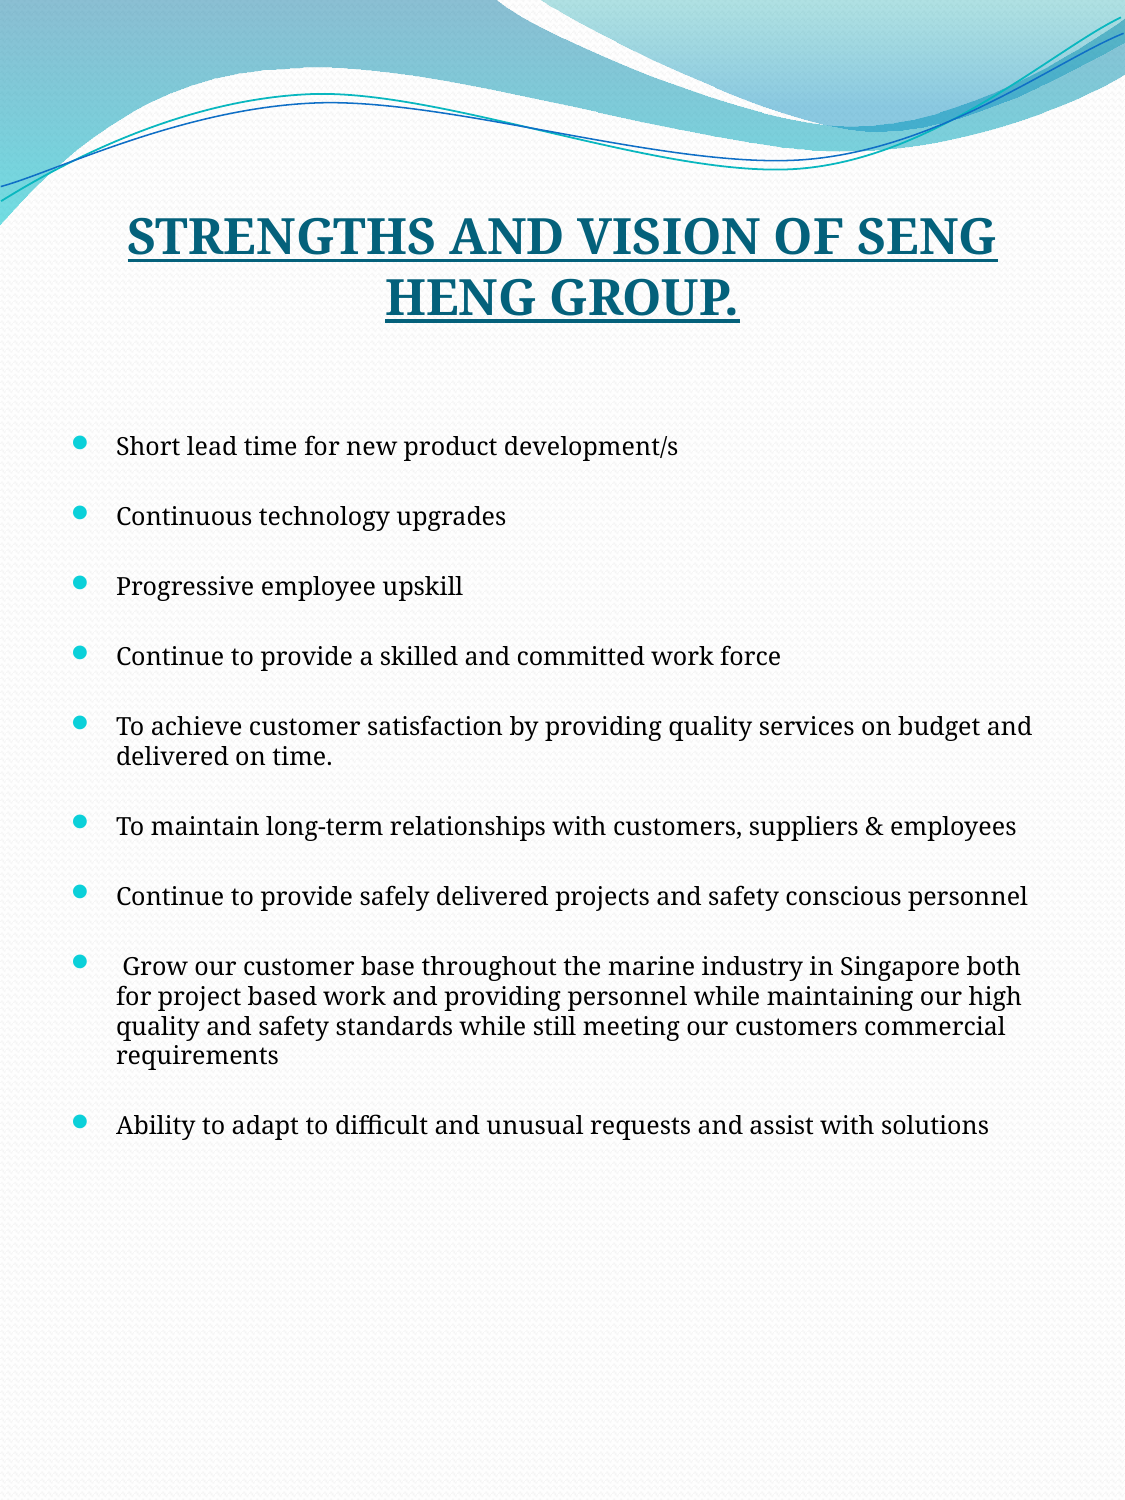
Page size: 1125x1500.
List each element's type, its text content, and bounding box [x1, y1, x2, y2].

list Short lead time for new product development/s Continuous technology upgrades Progressive employee upskill Continue to provide a skilled and committed work force To achieve customer satisfaction by providing quality services on budget and delivered on time. To maintain long-term relationships with customers, suppliers & employees Continue to provide safely delivered projects and safety conscious personnel Grow our customer base throughout the marine industry in Singapore both for project based work and providing personnel while maintaining our high quality and safety standards while still meeting our customers commercial requirements Ability to adapt to difficult and unusual requests and assist with solutions [56, 423, 1069, 1384]
title STRENGTHS AND VISION OF SENG HENG GROUP. [56, 187, 1069, 325]
